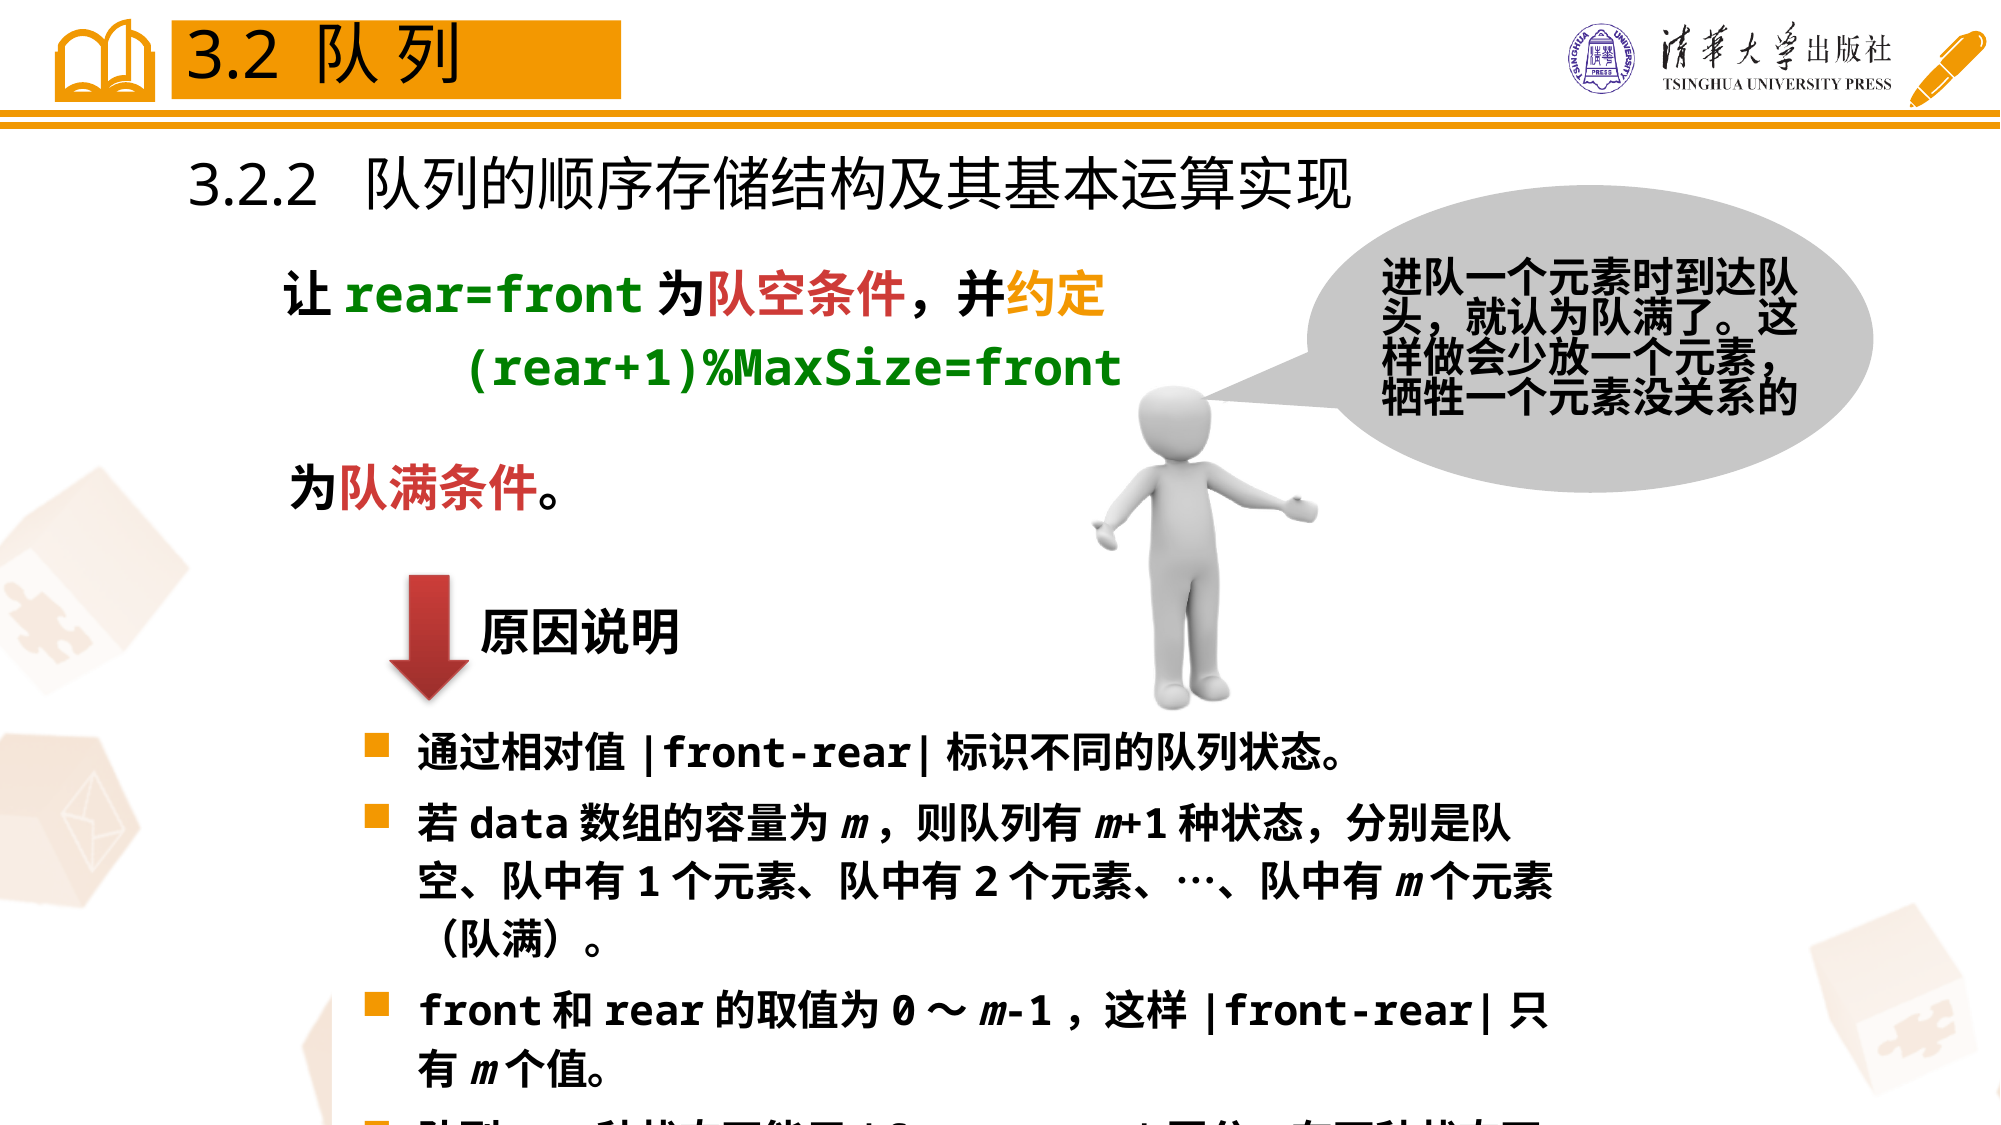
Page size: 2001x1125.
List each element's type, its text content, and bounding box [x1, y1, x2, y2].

picture [1531, 0, 1973, 149]
text_box 进队一个元素时到达队头，就认为队满了。这样做会少放一个元素，牺牲一个元素没关系的 [1625, 252, 1827, 428]
text_box 为队满条件。 [273, 461, 687, 524]
text_box [1624, 184, 1876, 426]
picture [1936, 78, 1948, 90]
text_box 3.2.2 队列的顺序存储结构及其基本运算实现 [173, 153, 1591, 225]
text_box [1625, 428, 1825, 494]
picture [1056, 179, 1620, 743]
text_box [331, 575, 1593, 1069]
text_box 让rear=front为队空条件，并约定 (rear+1)%MaxSize=front [268, 267, 1051, 403]
picture [1539, 841, 2000, 1125]
text_box 3.2 队 列 [171, 20, 622, 100]
